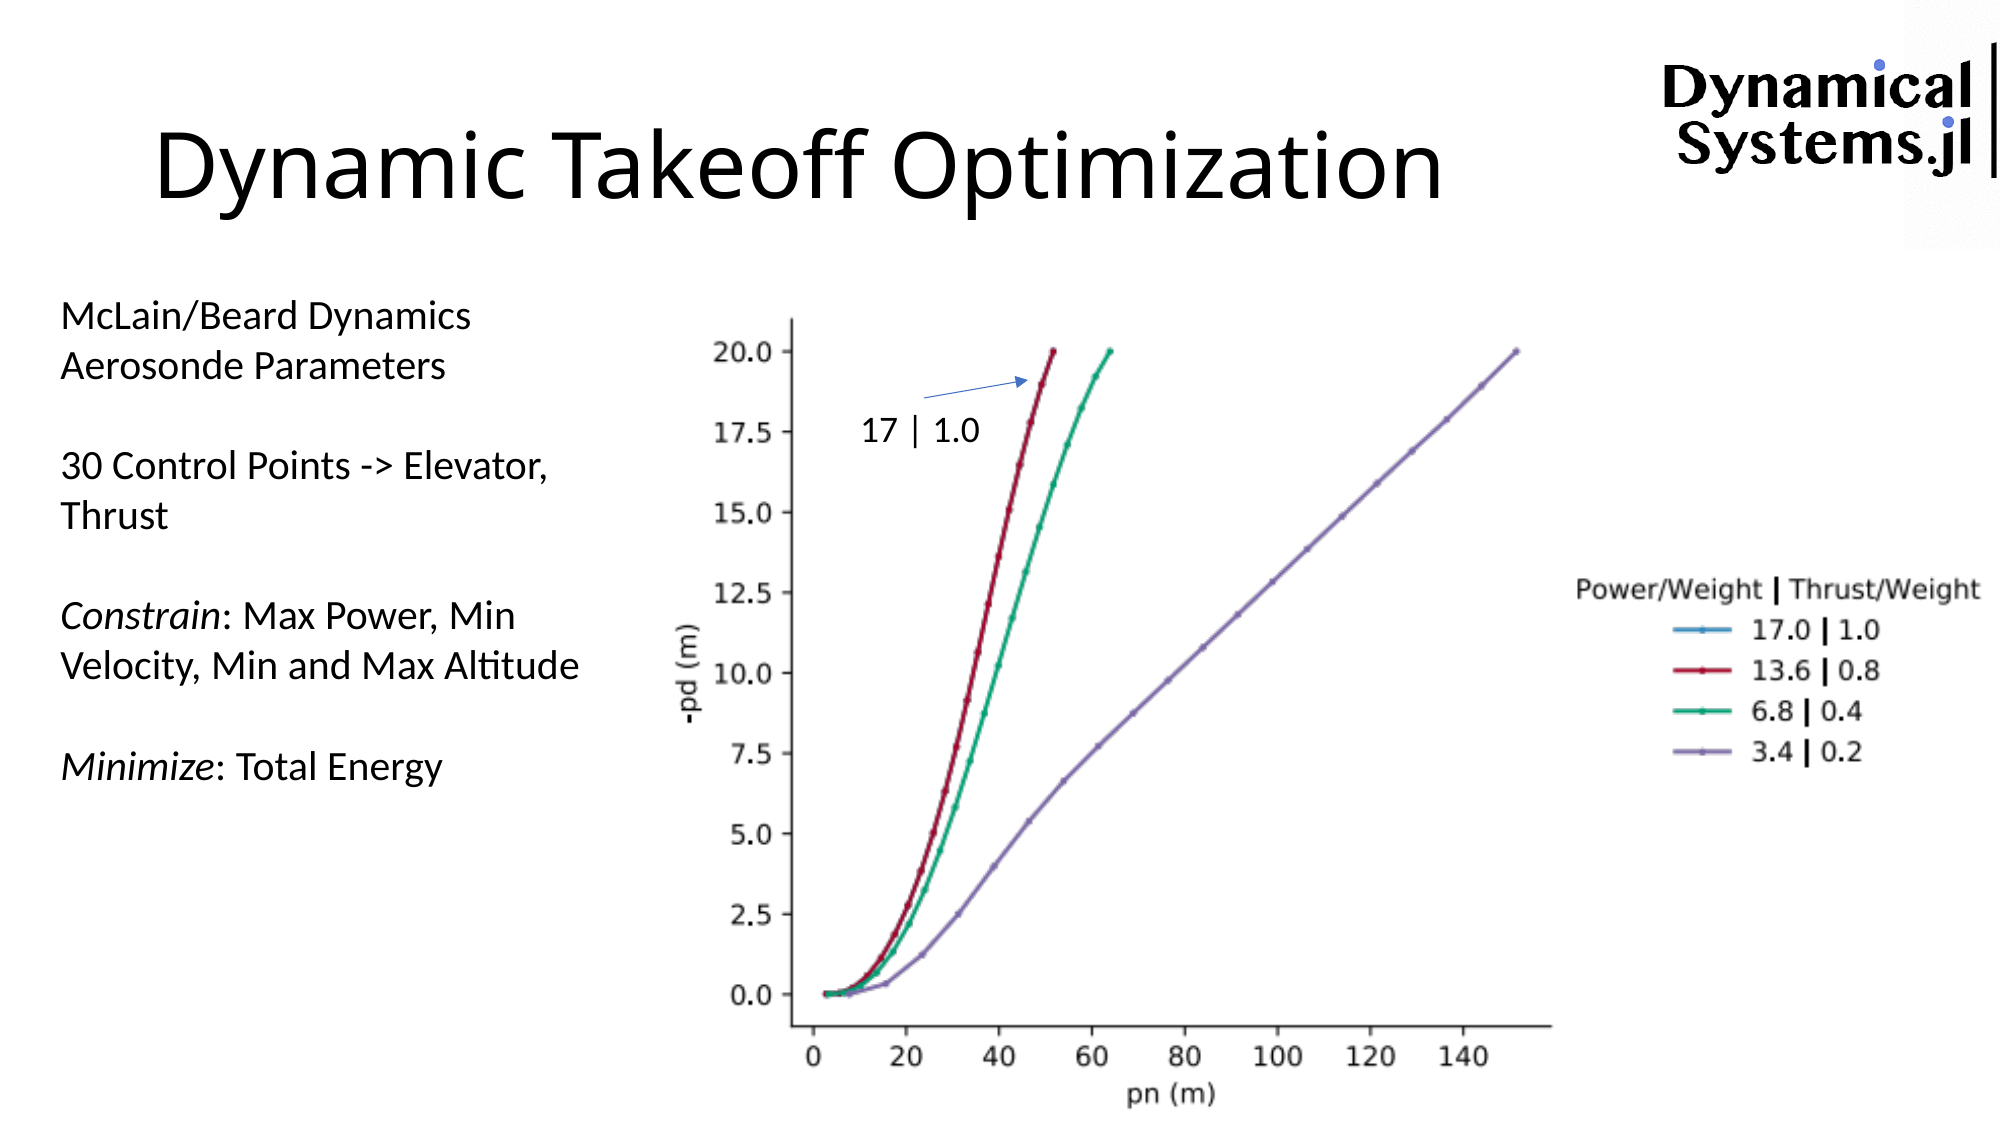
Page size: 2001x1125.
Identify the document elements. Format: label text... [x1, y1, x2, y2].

picture [543, 293, 2000, 1125]
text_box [923, 379, 1028, 399]
title Dynamic Takeoff Optimization [137, 59, 1863, 278]
picture [1650, 0, 2000, 249]
list McLain/Beard Dynamics Aerosonde Parameters 30 Control Points -> Elevator, Thrust Constrain: Max Power, Min Velocity, Min and Max Altitude Minimize: Total Energy [45, 279, 640, 994]
